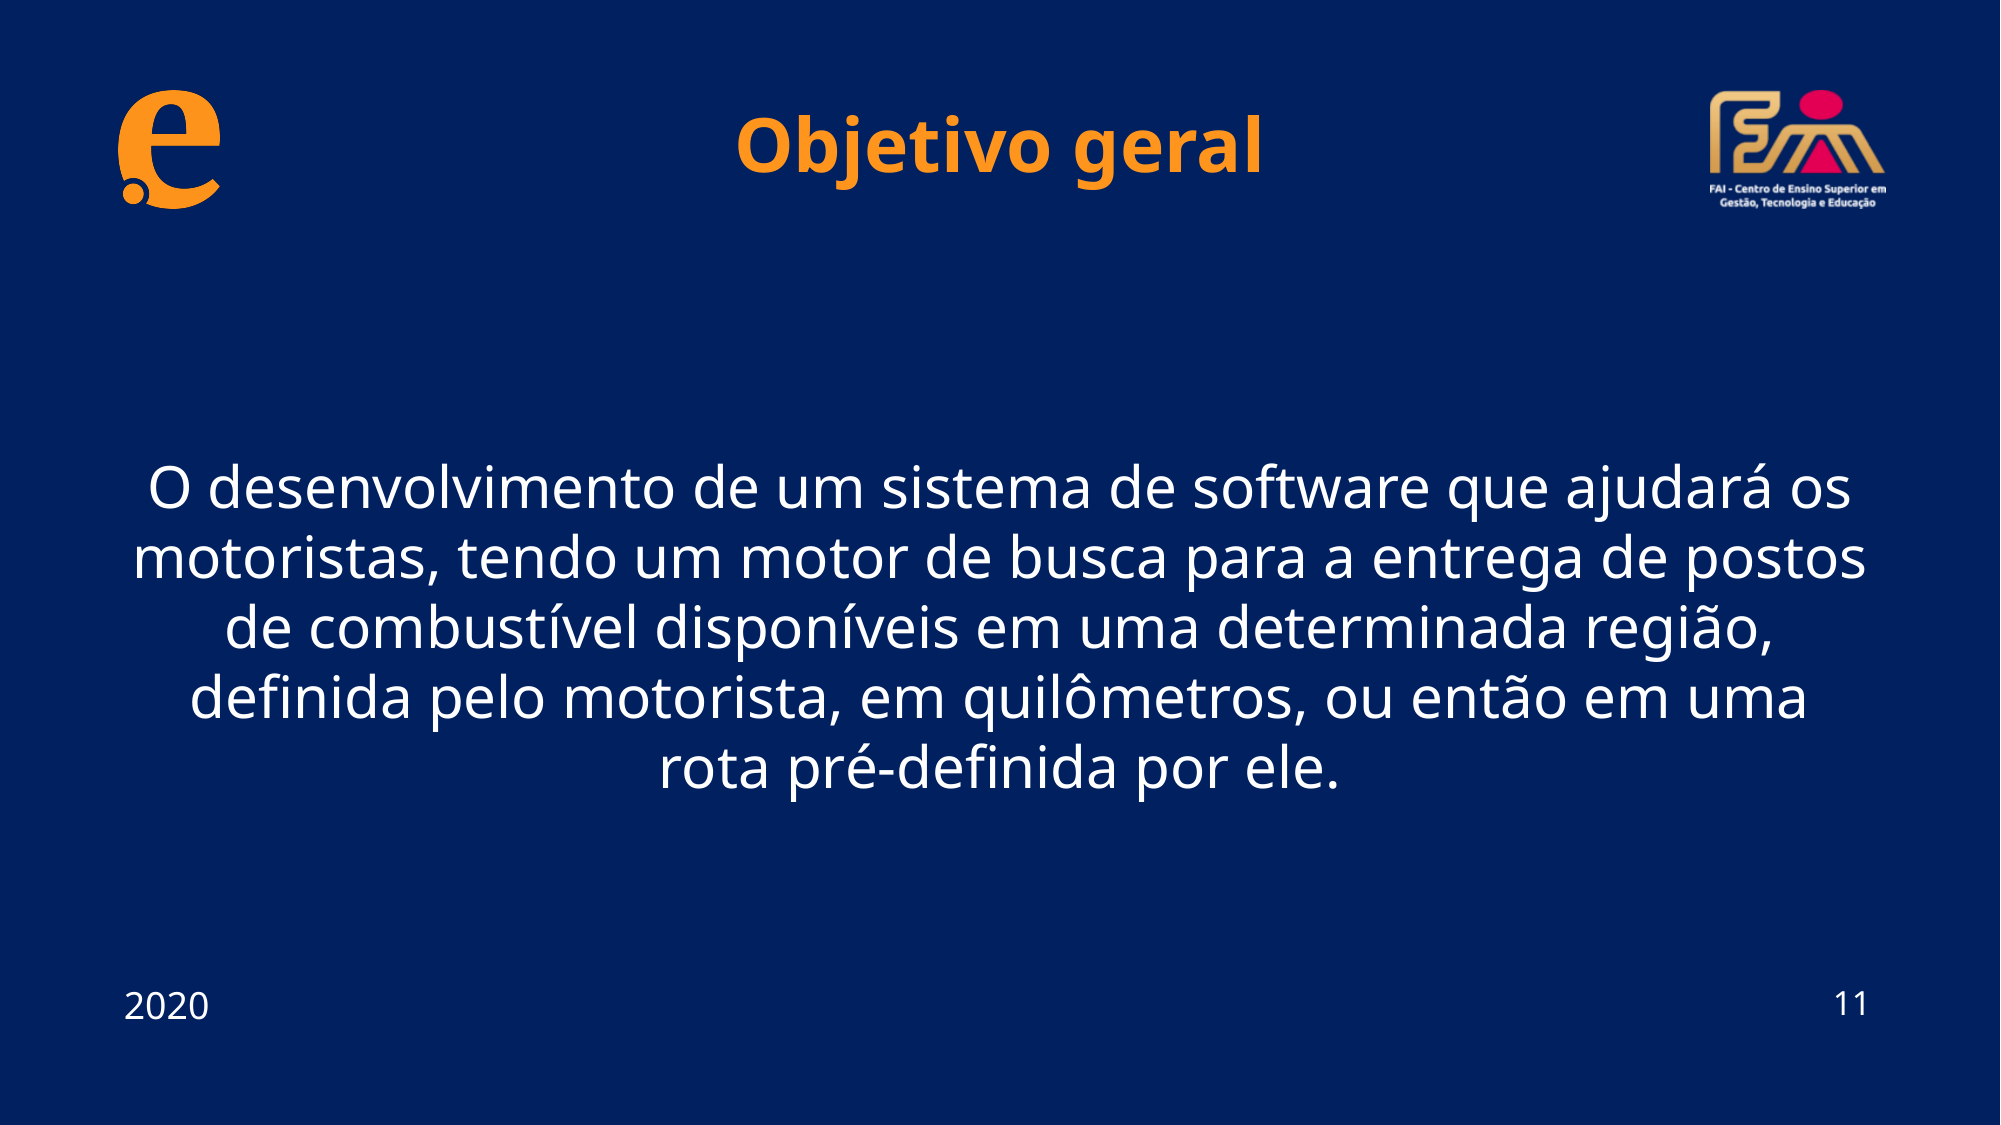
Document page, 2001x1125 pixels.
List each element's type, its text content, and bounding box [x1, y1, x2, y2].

slide_number 11 [1435, 975, 1886, 1035]
picture [118, 90, 220, 209]
text_box Objetivo geral [719, 90, 1281, 195]
text_box 2020 [109, 974, 225, 1035]
picture [1710, 90, 1886, 209]
text_box O desenvolvimento de um sistema de software que ajudará os motoristas, tendo um motor de busca para a entrega de postos de combustível disponíveis em uma determinada região, definida pelo motorista, em quilômetros, ou então em uma rota pré-definida por ele. [113, 442, 1886, 808]
